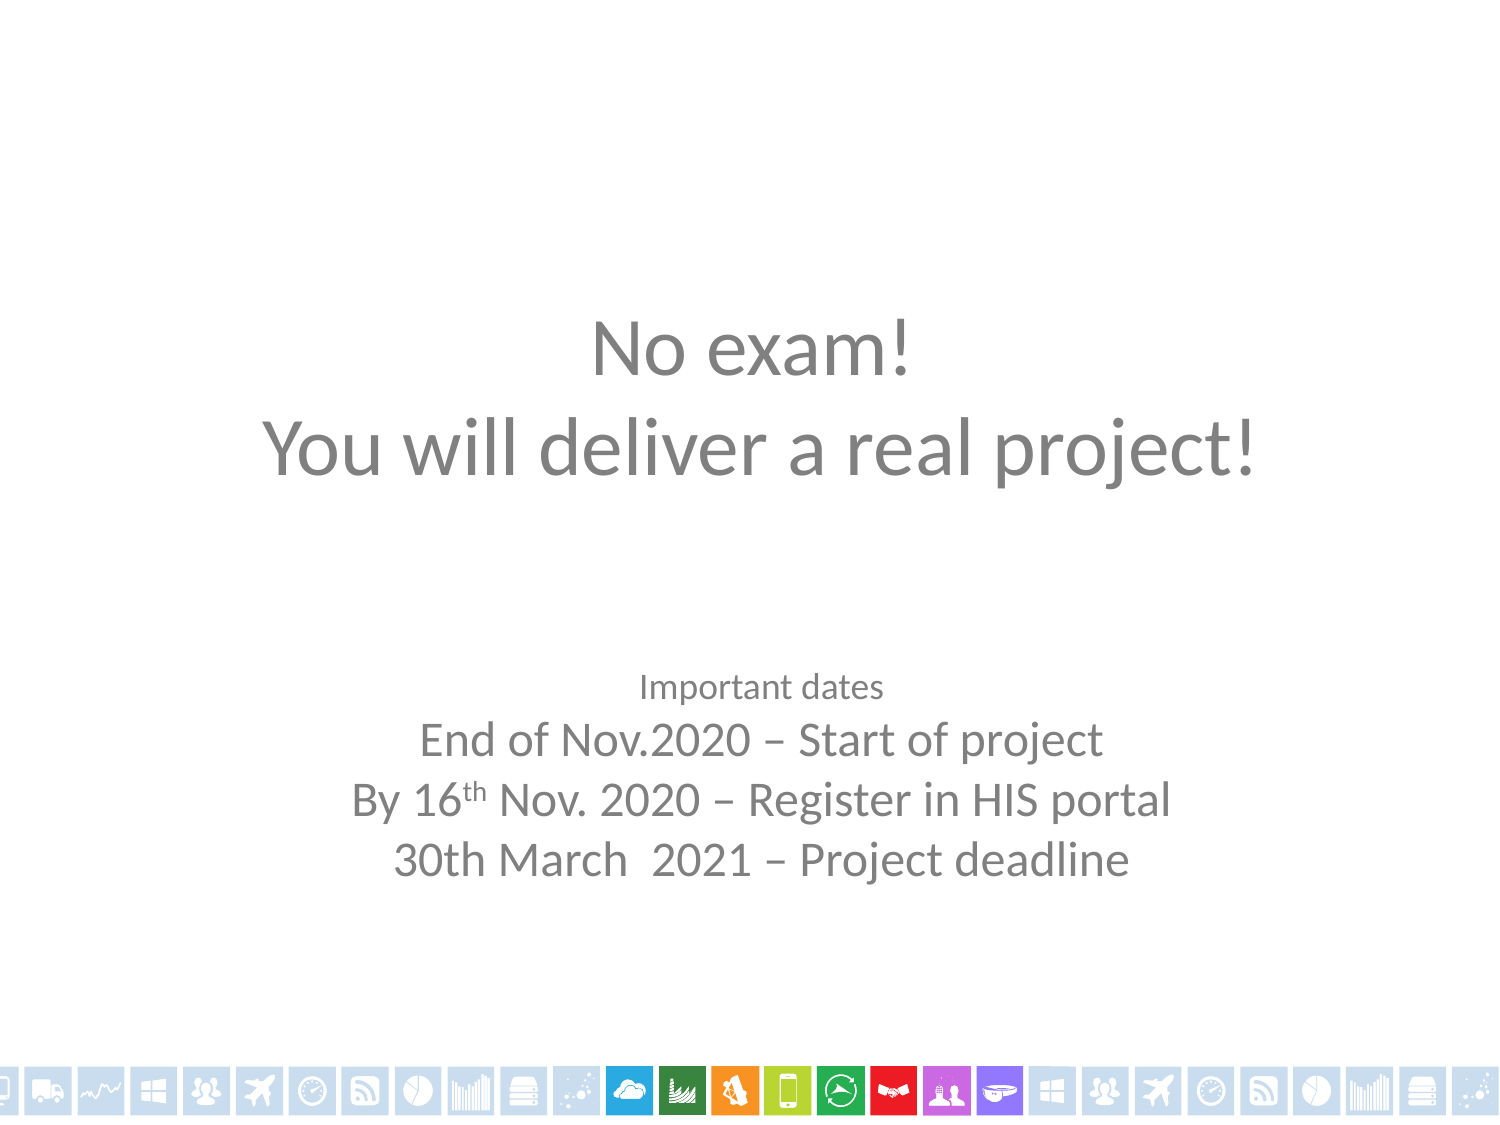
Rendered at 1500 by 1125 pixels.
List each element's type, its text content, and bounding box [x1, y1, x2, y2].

text_box No exam! You will deliver a real project! Important dates End of Nov.2020 – Start of project By 16th Nov. 2020 – Register in HIS portal 30th March 2021 – Project deadline [247, 284, 1276, 895]
